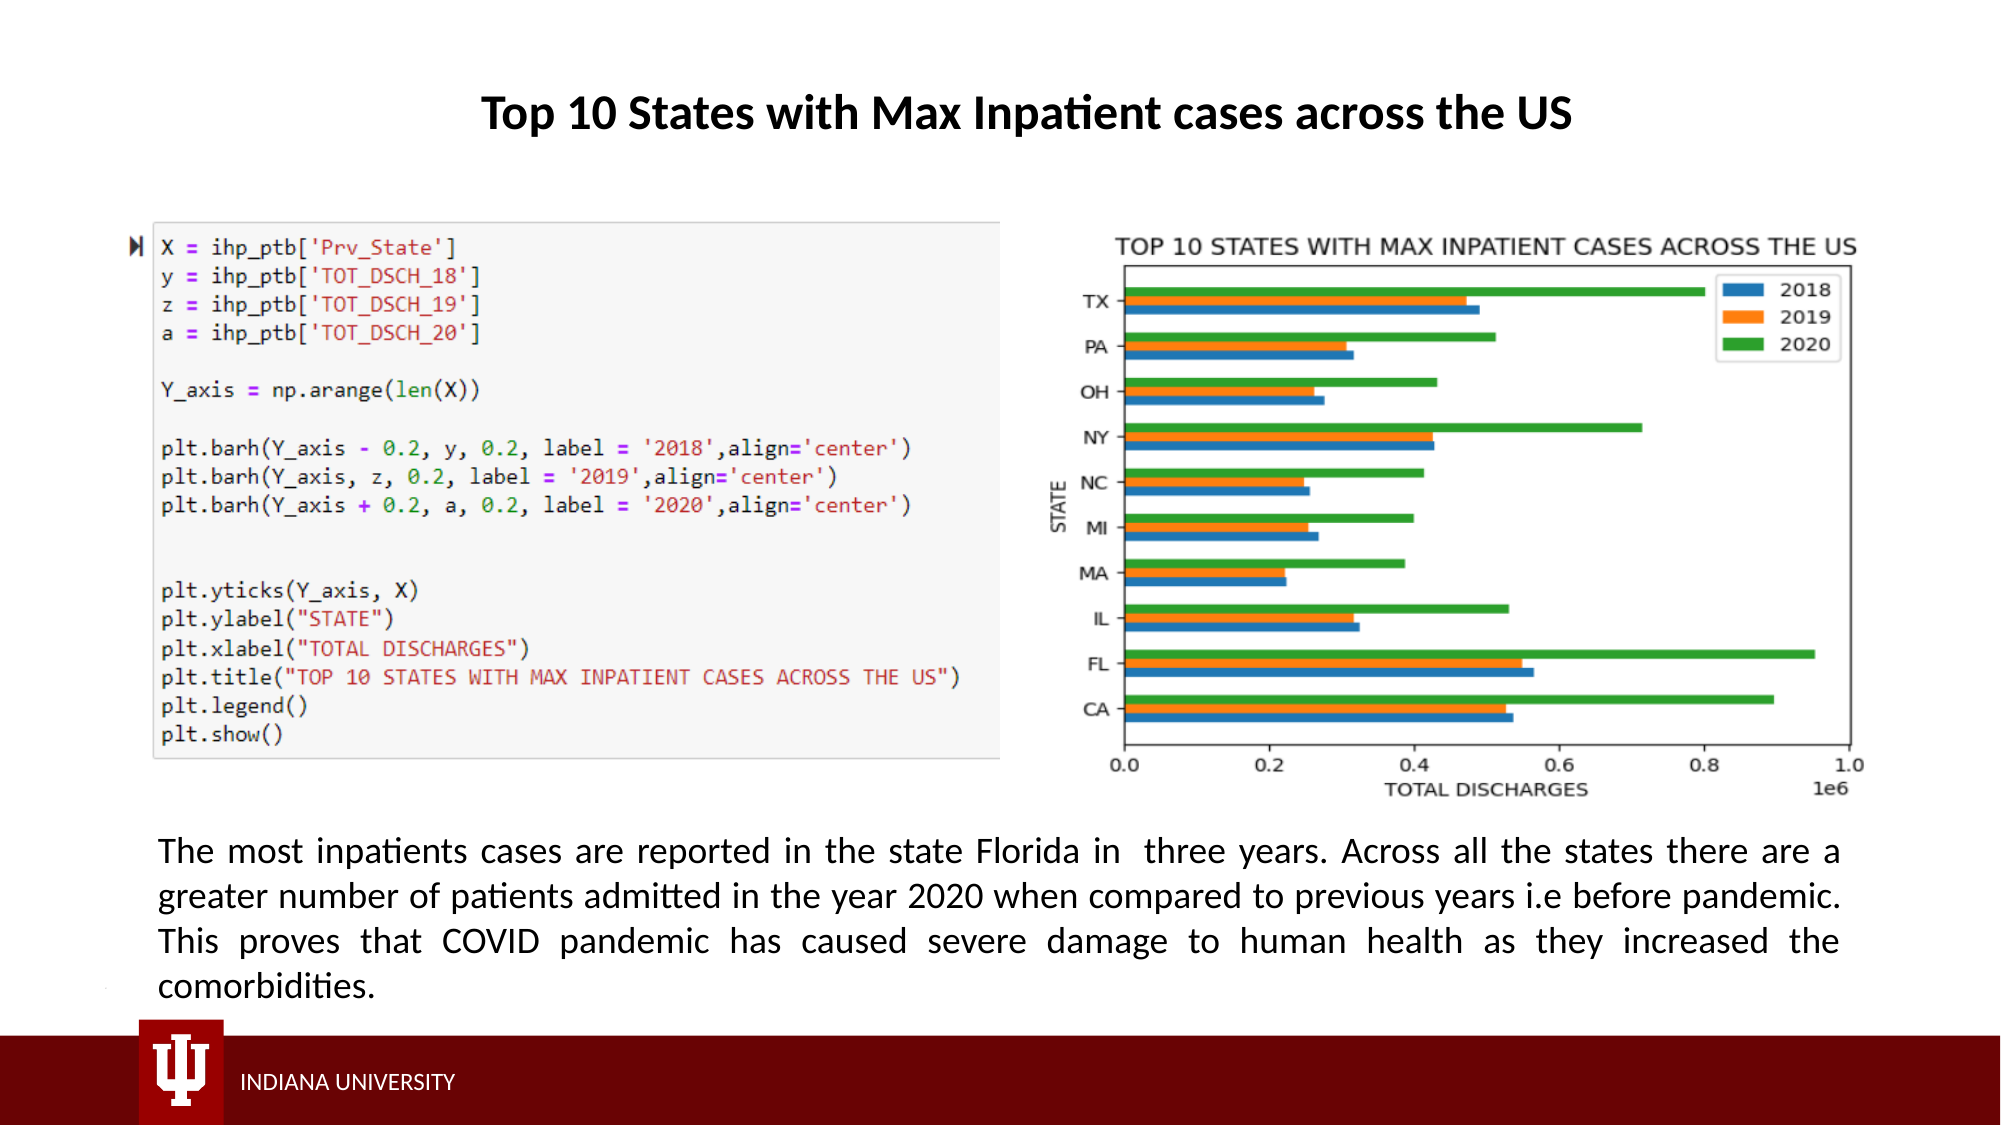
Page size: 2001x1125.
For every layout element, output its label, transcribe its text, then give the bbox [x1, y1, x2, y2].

picture [105, 987, 256, 1125]
text_box Top 10 States with Max Inpatient cases across the US [142, 72, 1898, 148]
text_box The most inpatients cases are reported in the state Florida in three years. Across all the states there are a greater number of patients admitted in the year 2020 when compared to previous years i.e before pandemic. This proves that COVID pandemic has caused severe damage to human health as they increased the comorbidities. [142, 818, 1857, 1014]
picture [123, 207, 1000, 776]
picture [1040, 225, 1877, 821]
